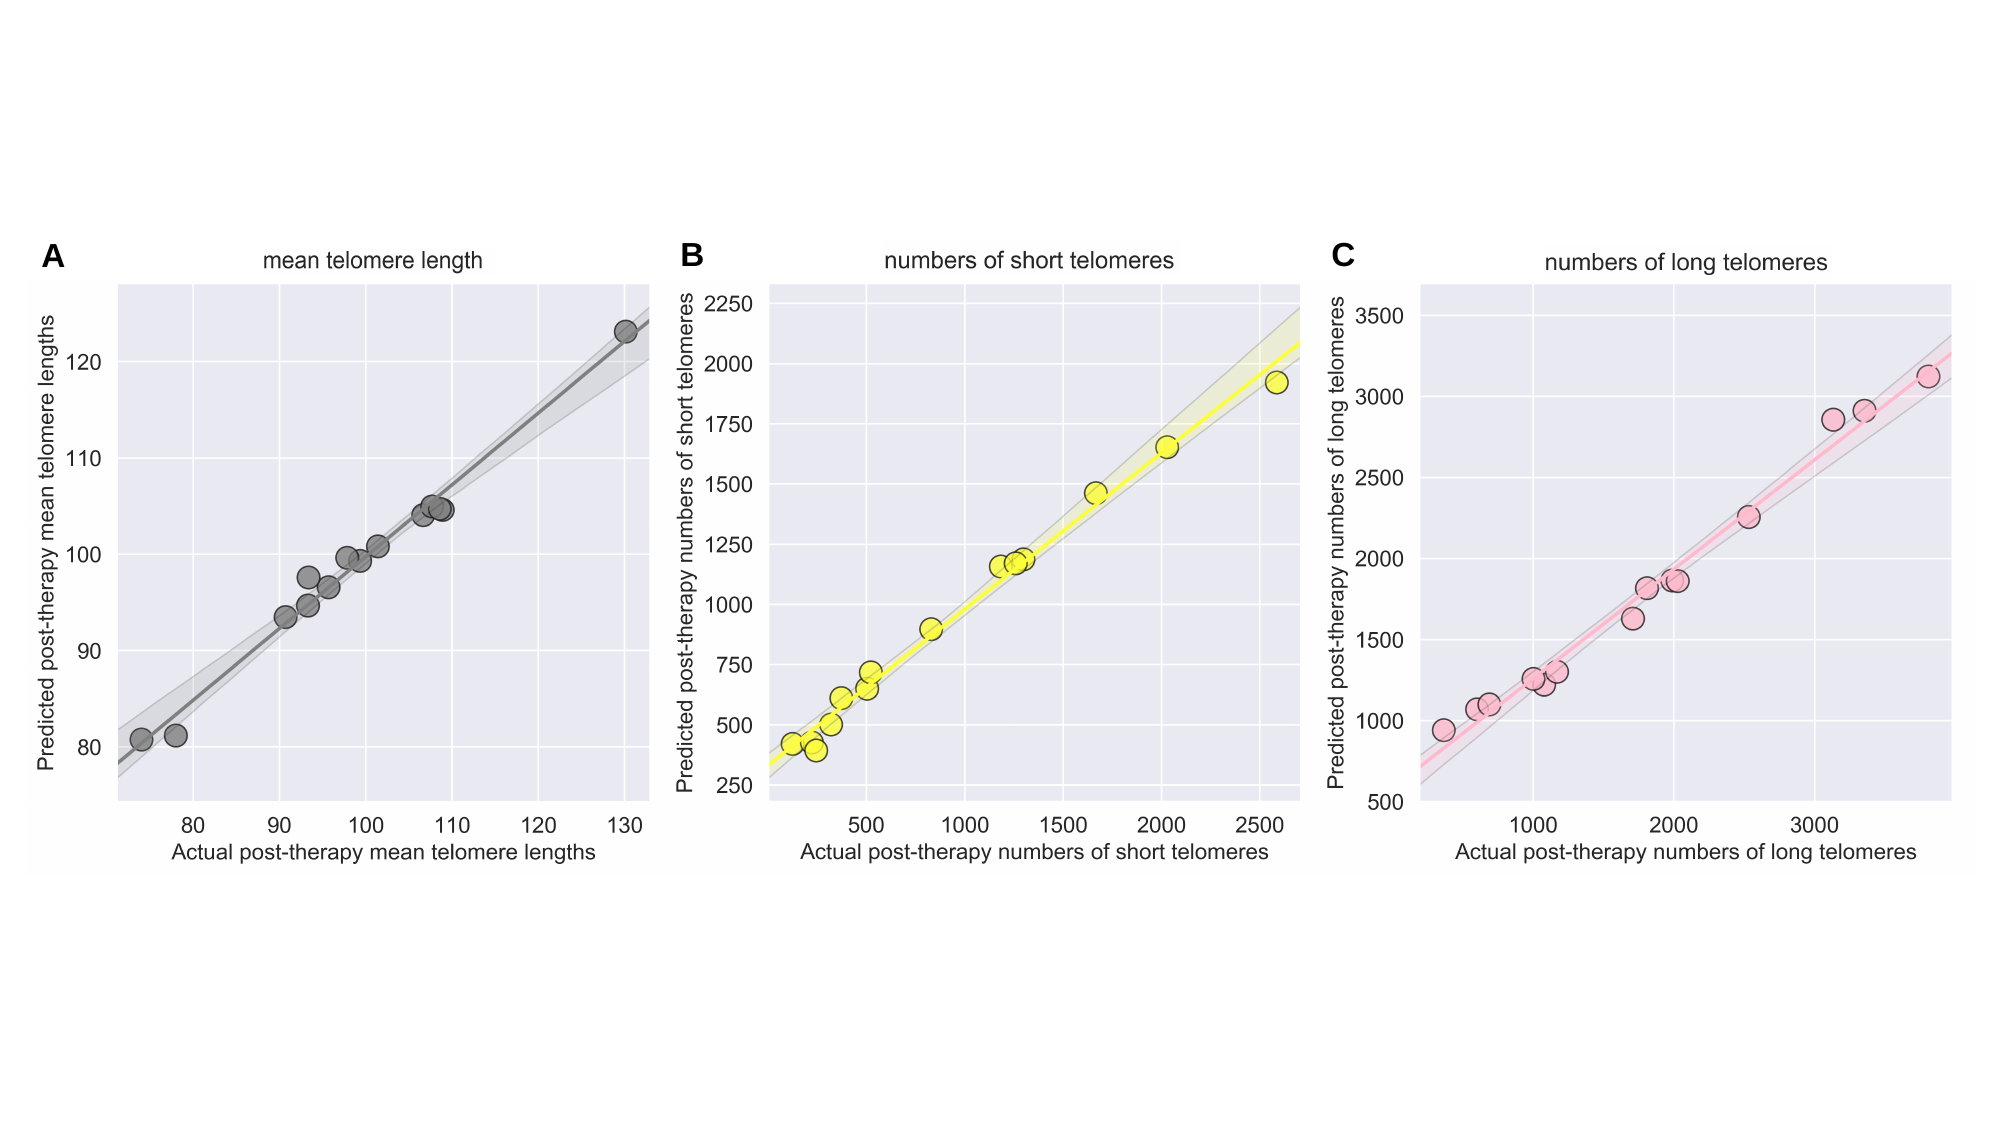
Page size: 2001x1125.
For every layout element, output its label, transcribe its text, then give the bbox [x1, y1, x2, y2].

picture [26, 281, 1980, 875]
picture [881, 240, 1180, 275]
picture [1543, 245, 1832, 280]
picture [261, 247, 496, 275]
text_box C [1316, 225, 1371, 281]
text_box B [665, 225, 721, 281]
text_box A [26, 226, 81, 281]
